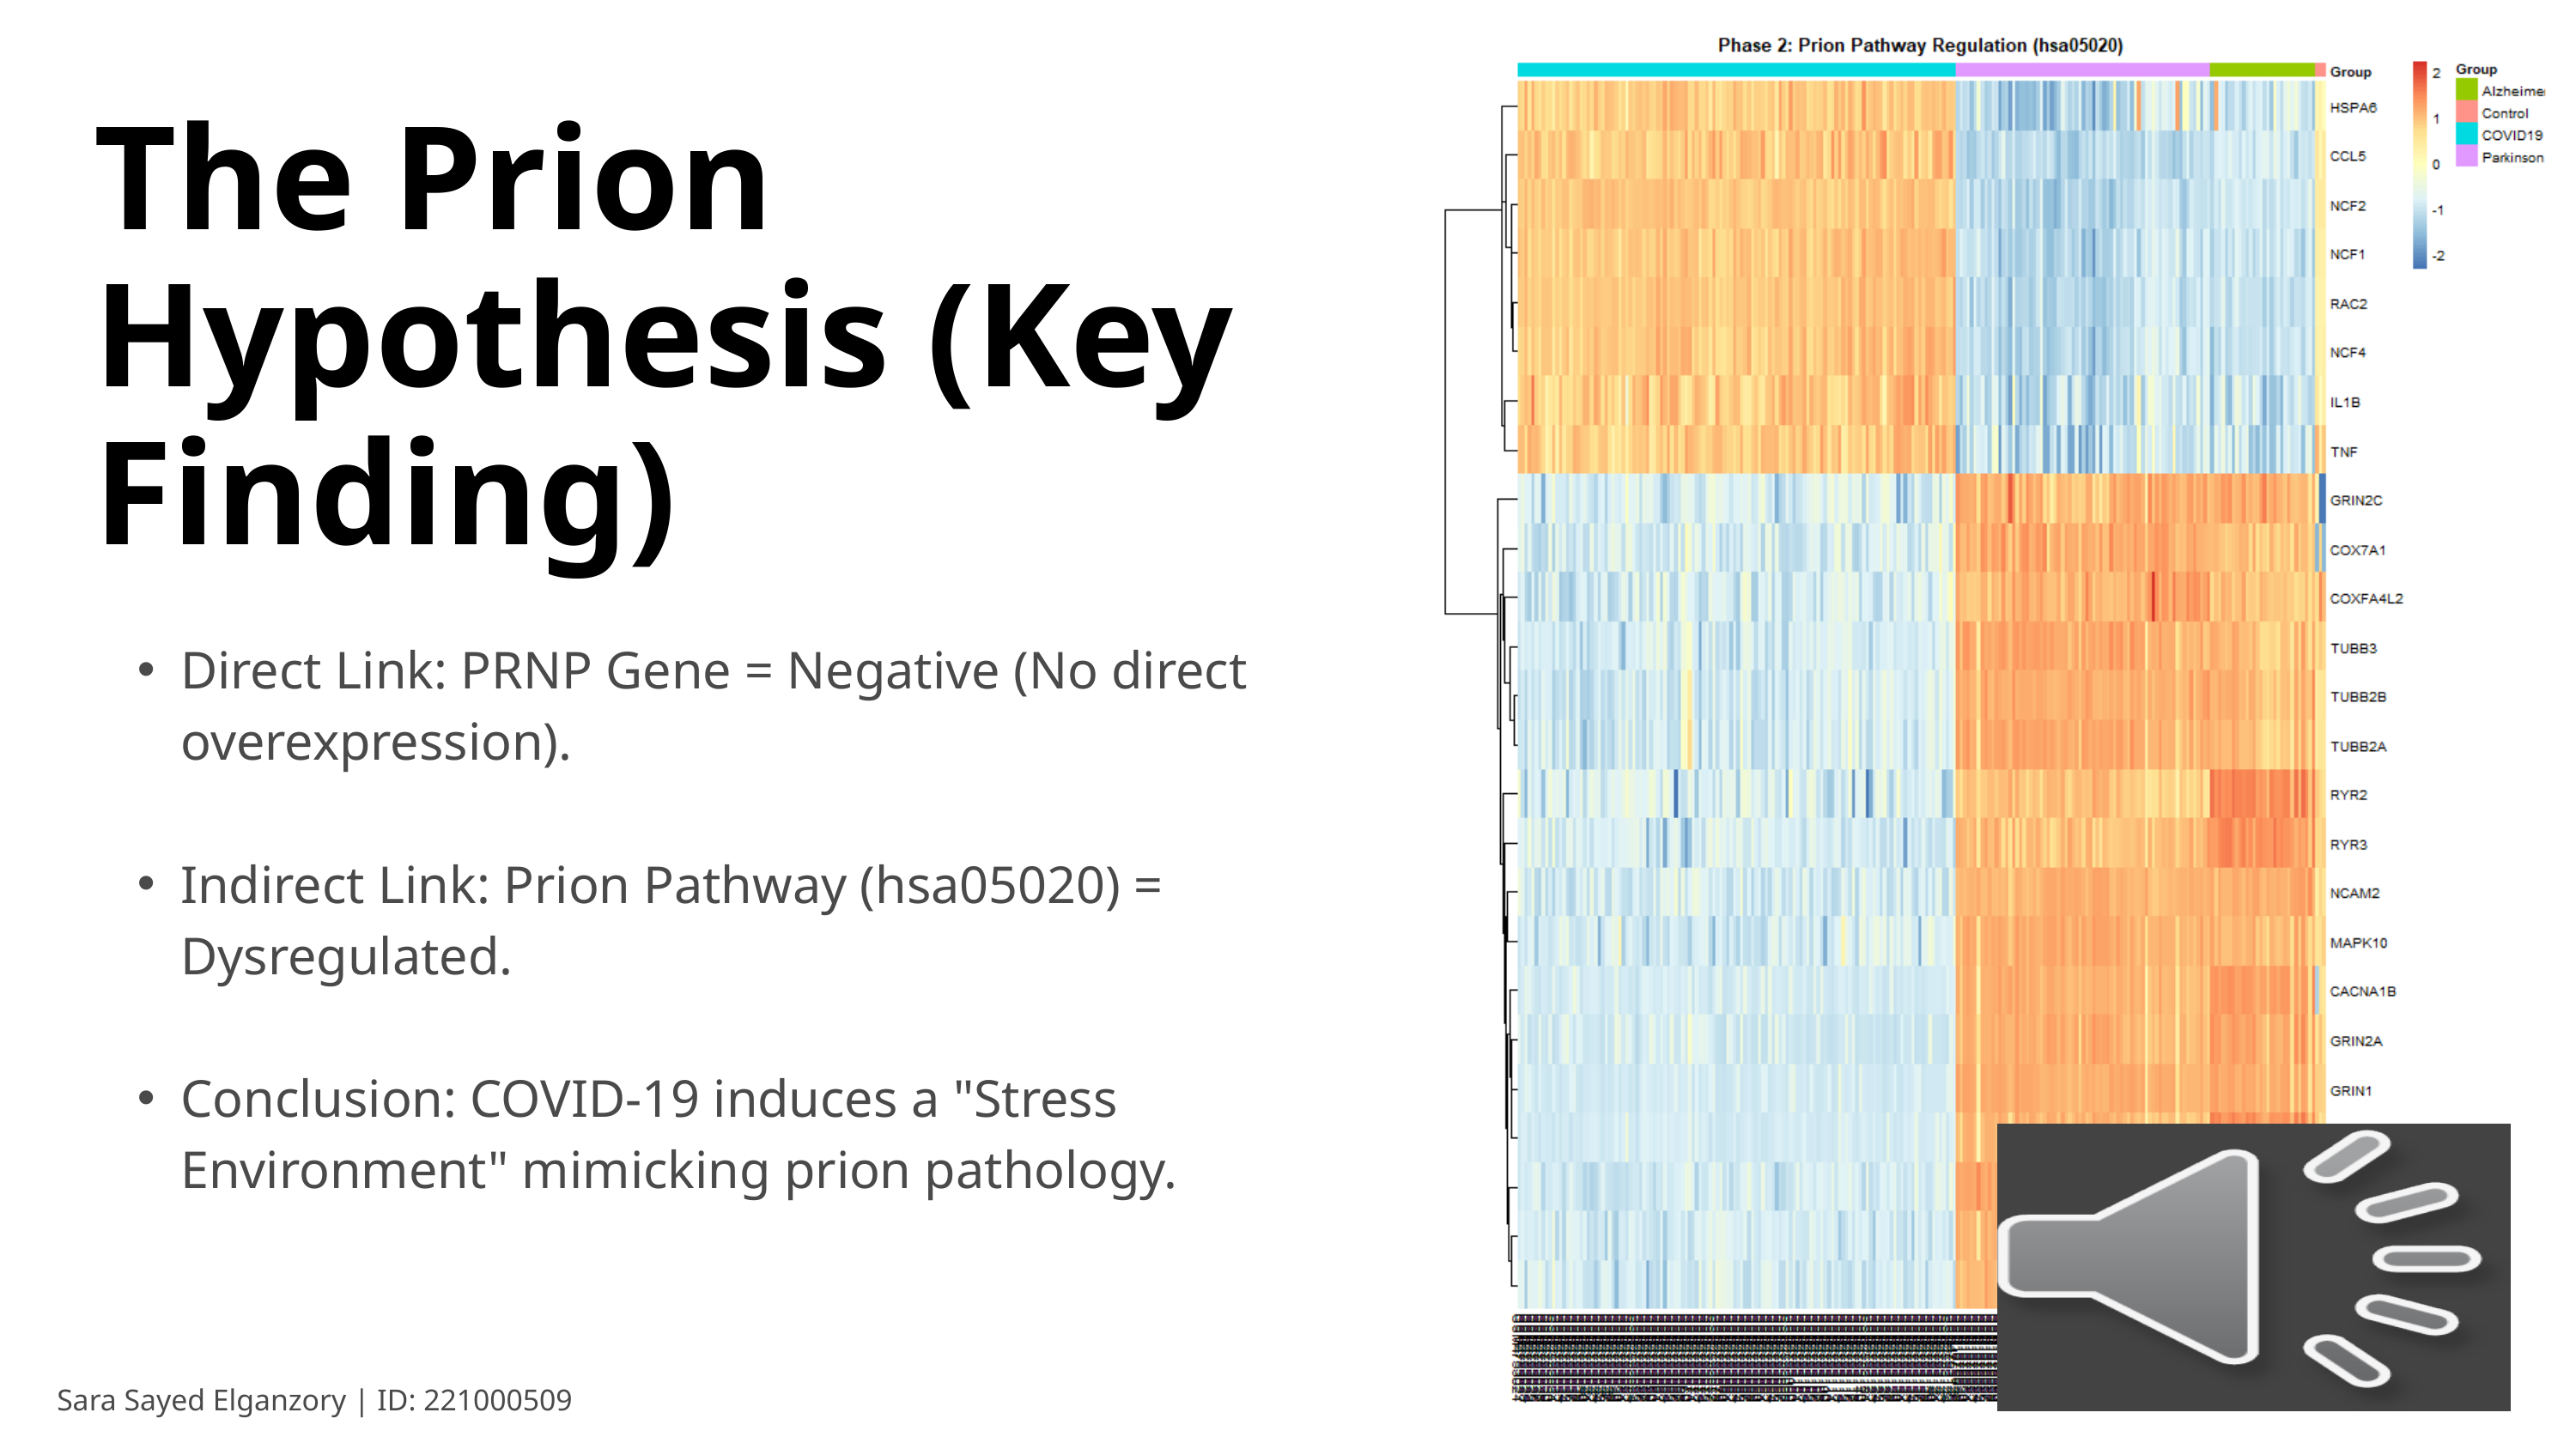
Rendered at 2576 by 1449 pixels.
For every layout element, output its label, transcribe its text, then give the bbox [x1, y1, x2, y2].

picture [1996, 1122, 2512, 1413]
text_box Sara Sayed Elganzory | ID: 221000509 [0, 1385, 1113, 1417]
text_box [1443, 33, 2546, 1416]
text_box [94, 94, 1444, 1261]
